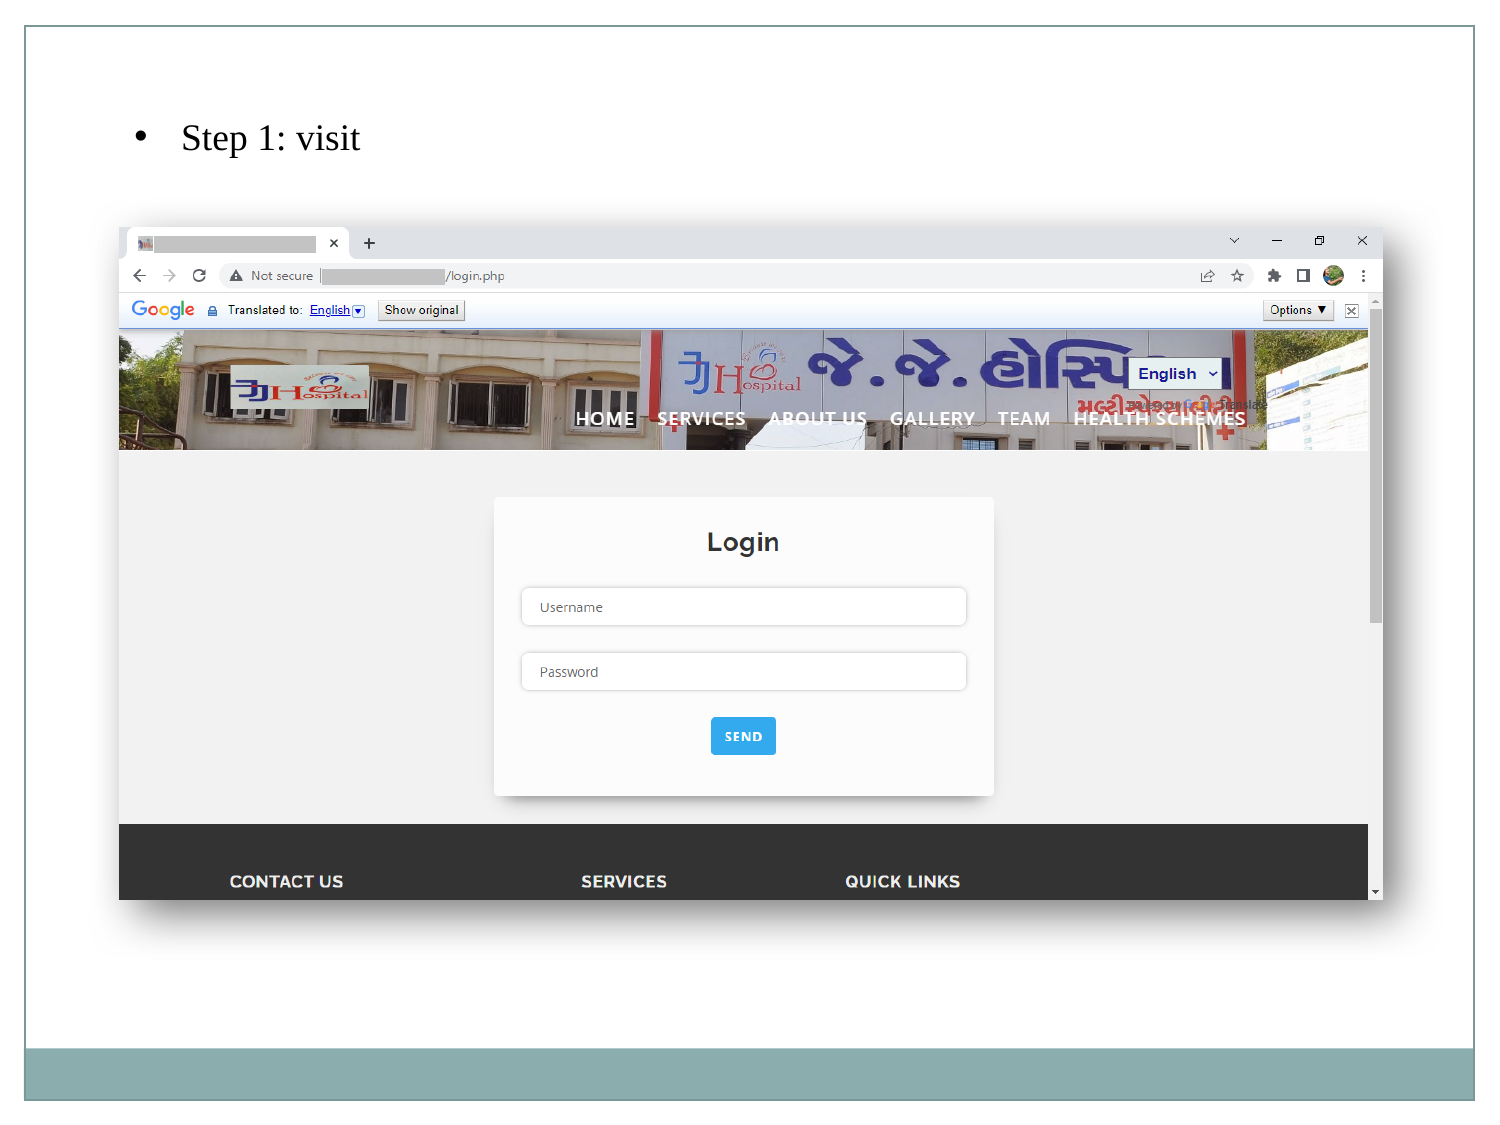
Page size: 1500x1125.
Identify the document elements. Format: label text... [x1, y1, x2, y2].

text_box Step 1: visit [119, 105, 570, 166]
picture [119, 227, 1384, 900]
